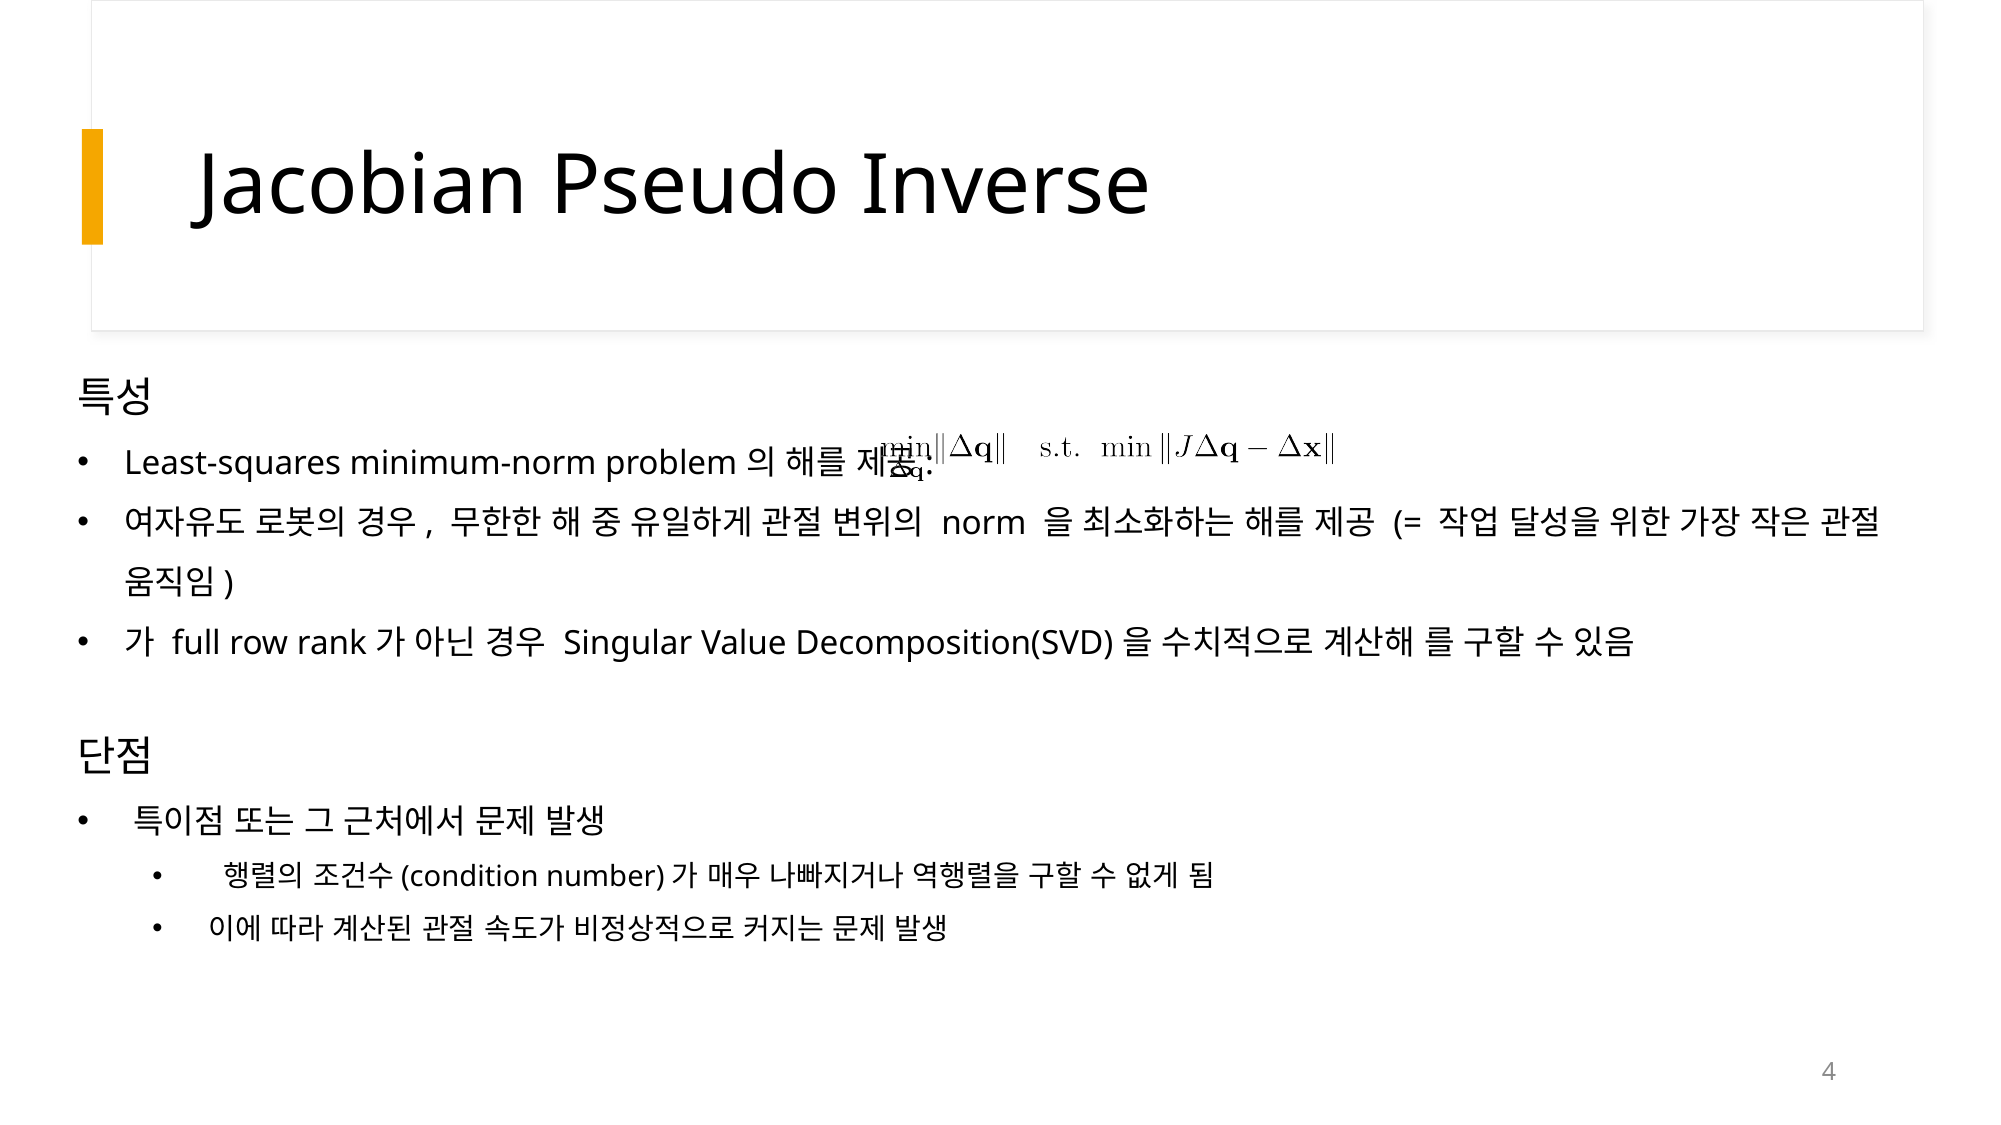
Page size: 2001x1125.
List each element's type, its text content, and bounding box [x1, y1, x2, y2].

slide_number 4 [1401, 1042, 1851, 1103]
picture [881, 433, 1333, 481]
title Jacobian Pseudo Inverse [183, 90, 1851, 284]
